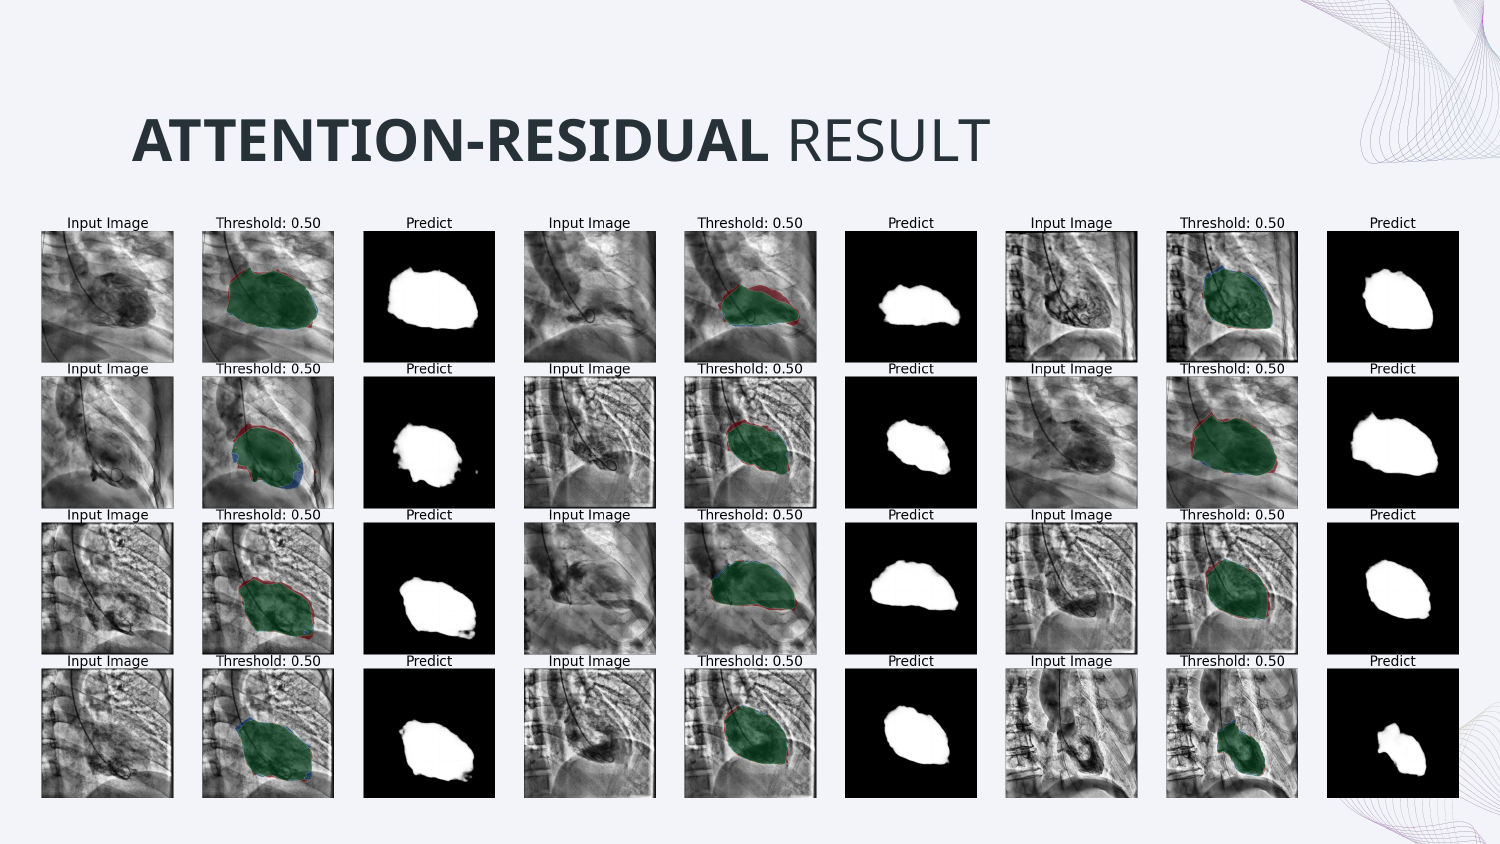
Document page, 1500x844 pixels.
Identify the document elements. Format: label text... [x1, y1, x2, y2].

title ATTENTION-RESIDUAL RESULT [116, 88, 1383, 167]
picture [19, 0, 1500, 844]
